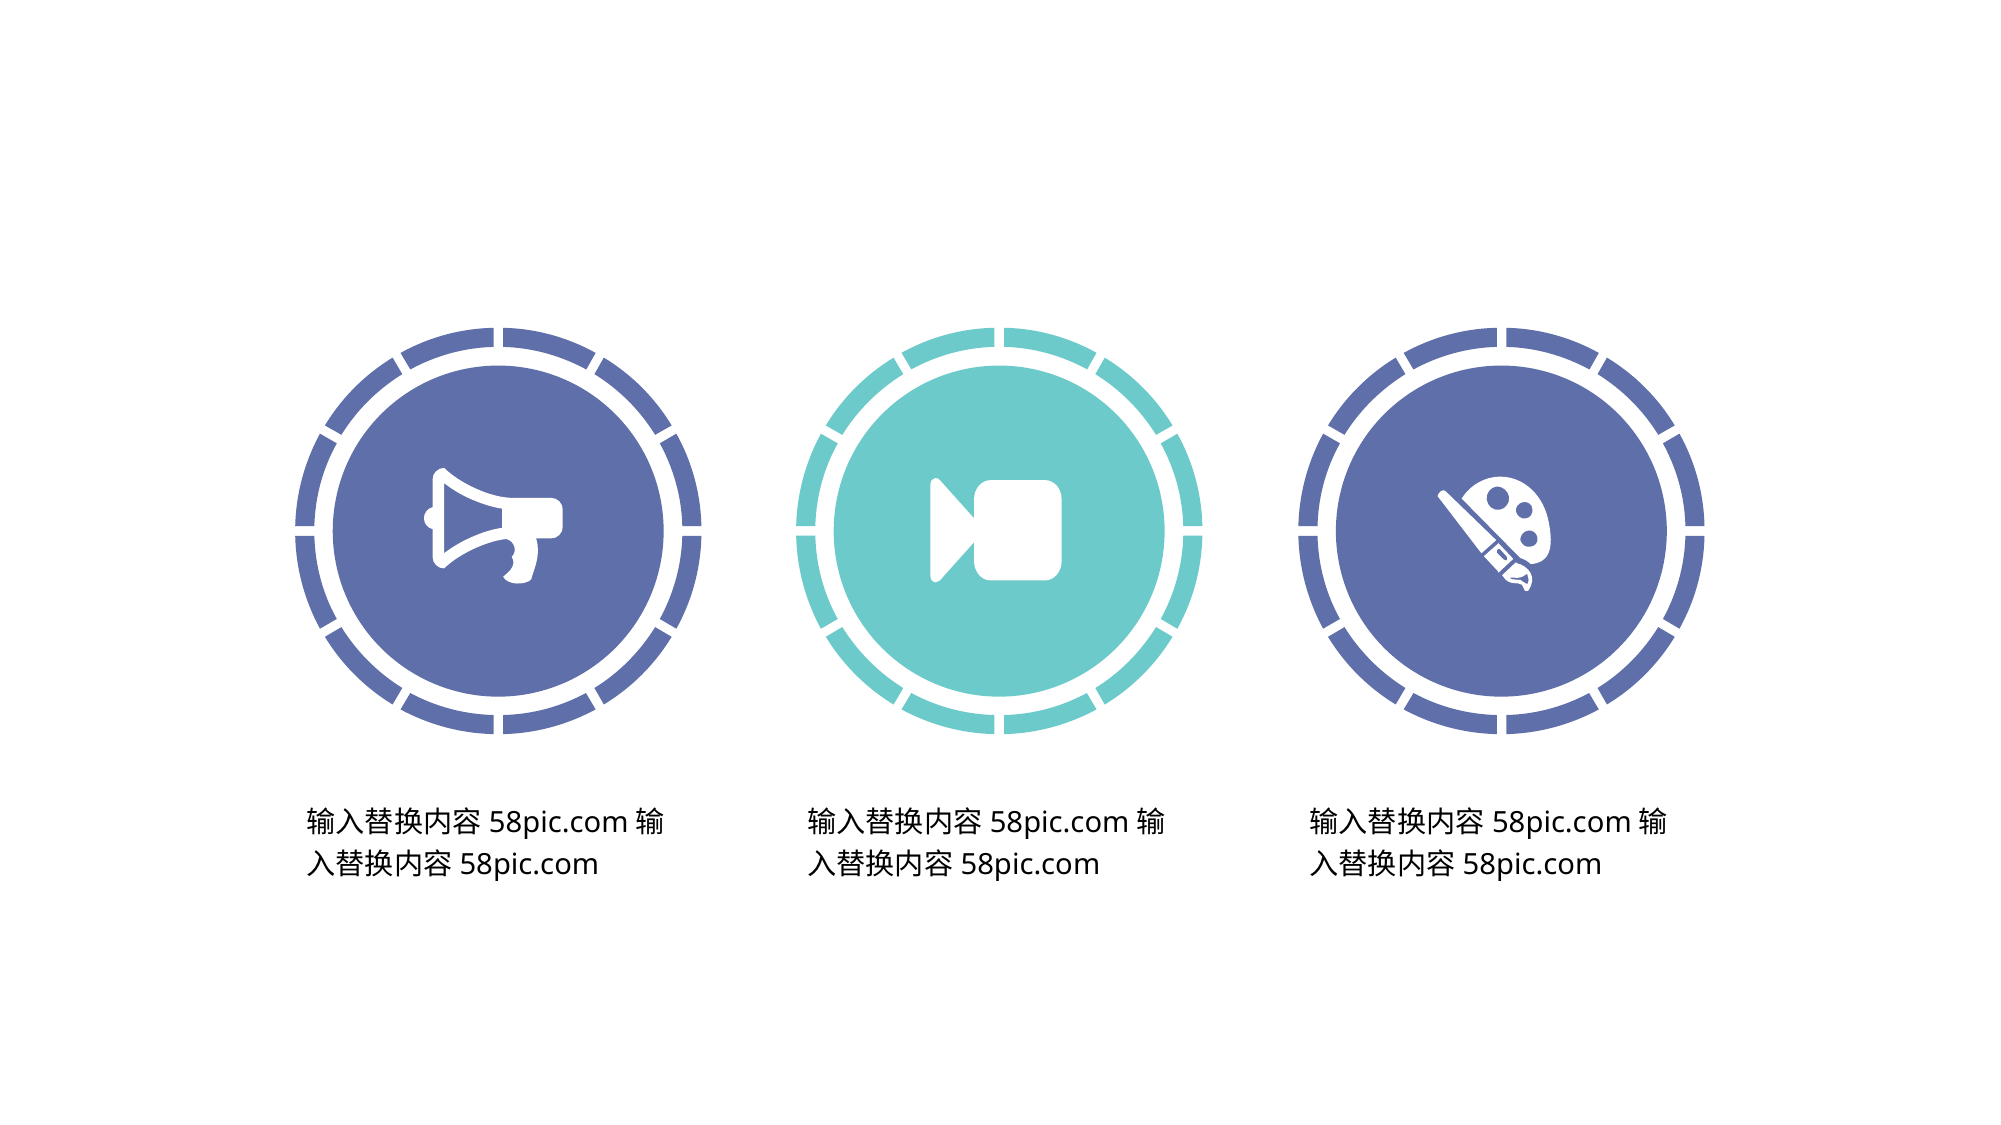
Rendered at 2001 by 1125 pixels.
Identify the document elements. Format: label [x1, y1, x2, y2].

text_box [295, 327, 1705, 923]
